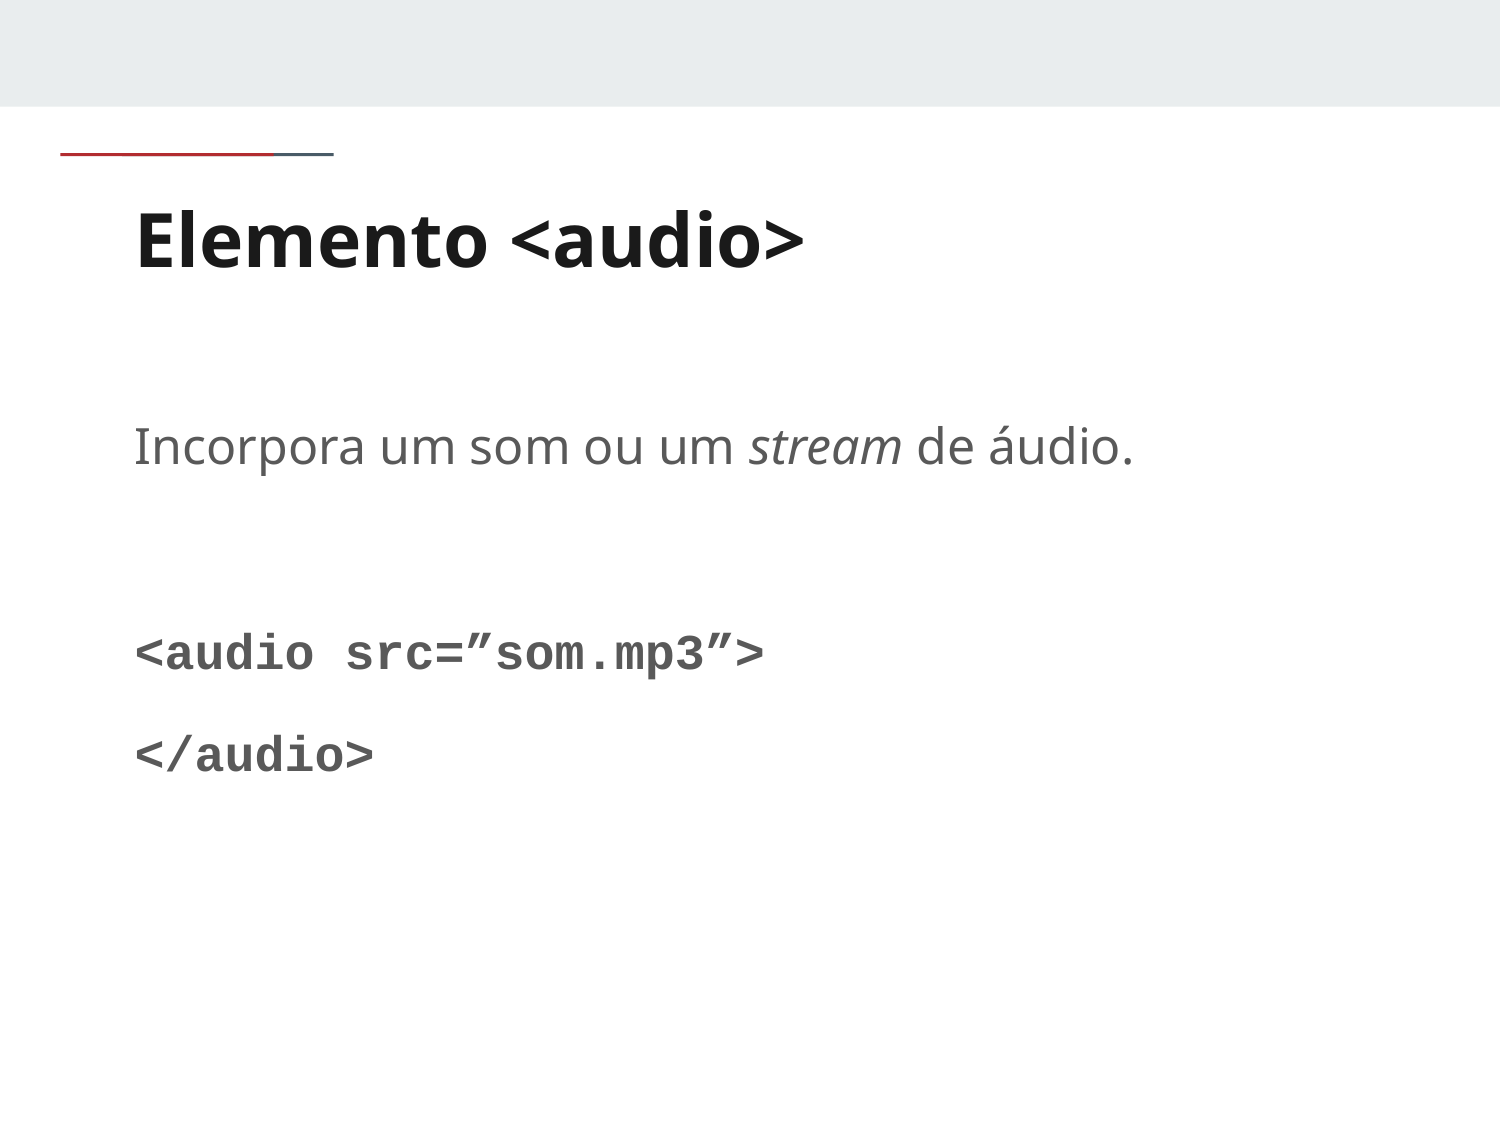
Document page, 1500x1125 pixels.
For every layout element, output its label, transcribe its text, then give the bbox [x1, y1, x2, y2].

list Incorpora um som ou um stream de áudio. <audio src=”som.mp3”> </audio> [119, 390, 1381, 1010]
title Elemento <audio> [119, 177, 1381, 295]
